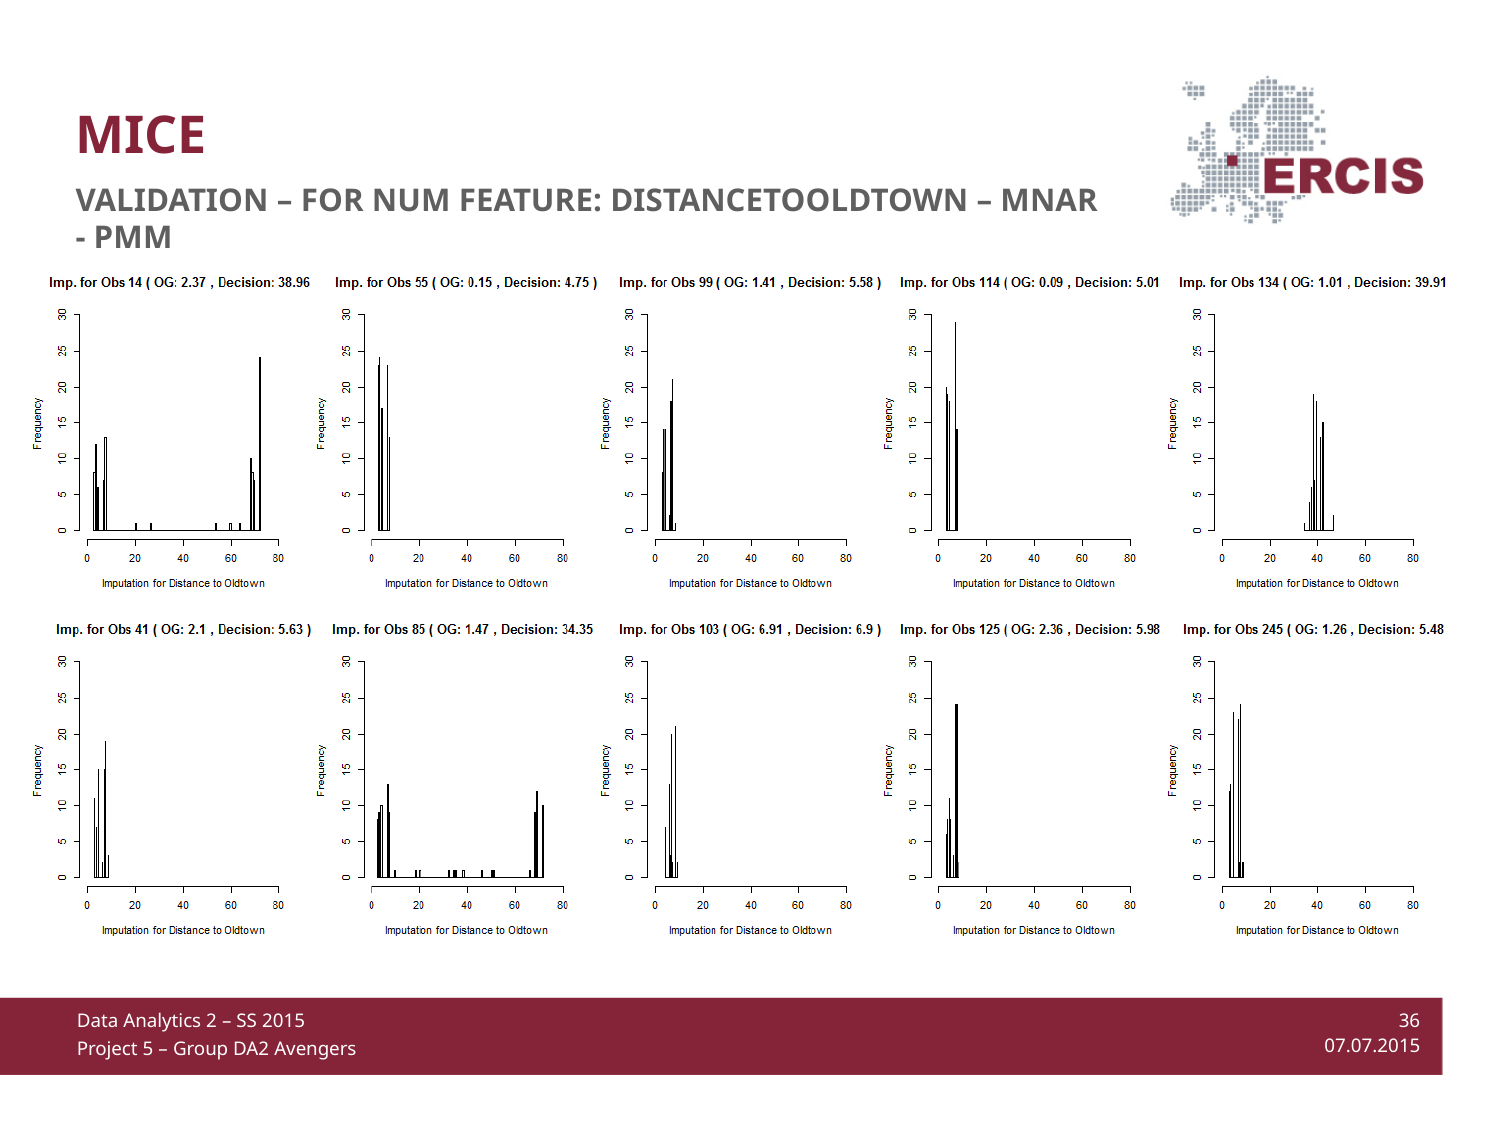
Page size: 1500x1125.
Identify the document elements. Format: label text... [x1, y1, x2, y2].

picture [0, 0, 1500, 1125]
list MICE [60, 94, 1129, 172]
list Validation – for num feature: distancetooldtown – MNAR - PMM [60, 172, 1129, 220]
